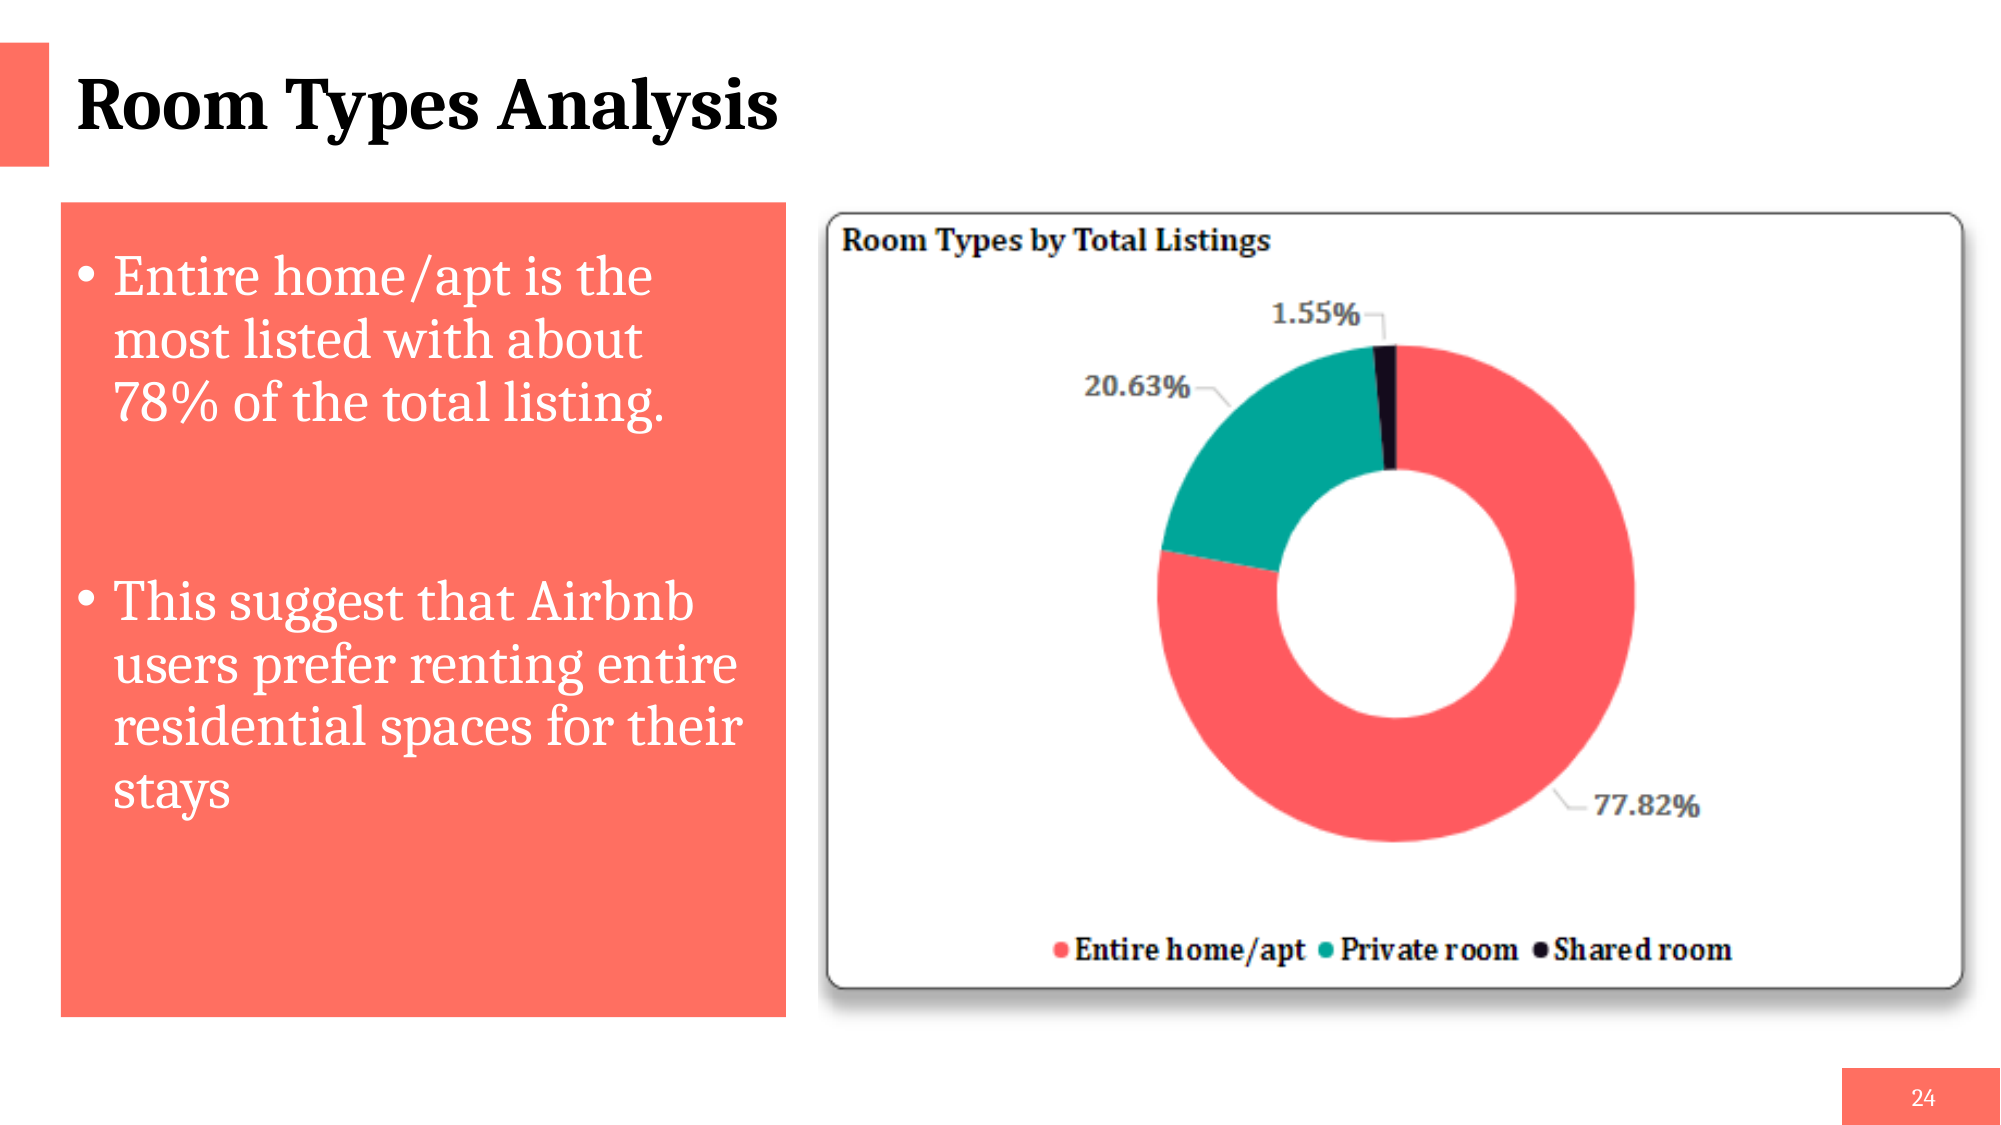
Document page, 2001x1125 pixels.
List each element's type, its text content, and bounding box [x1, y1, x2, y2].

picture [818, 206, 2000, 1040]
list Entire home/apt is the most listed with about 78% of the total listing. [60, 237, 748, 509]
title Room Types Analysis [60, 42, 1951, 168]
slide_number 24 [1889, 1079, 1951, 1114]
text_box This suggest that Airbnb users prefer renting entire residential spaces for their stays [60, 562, 785, 896]
